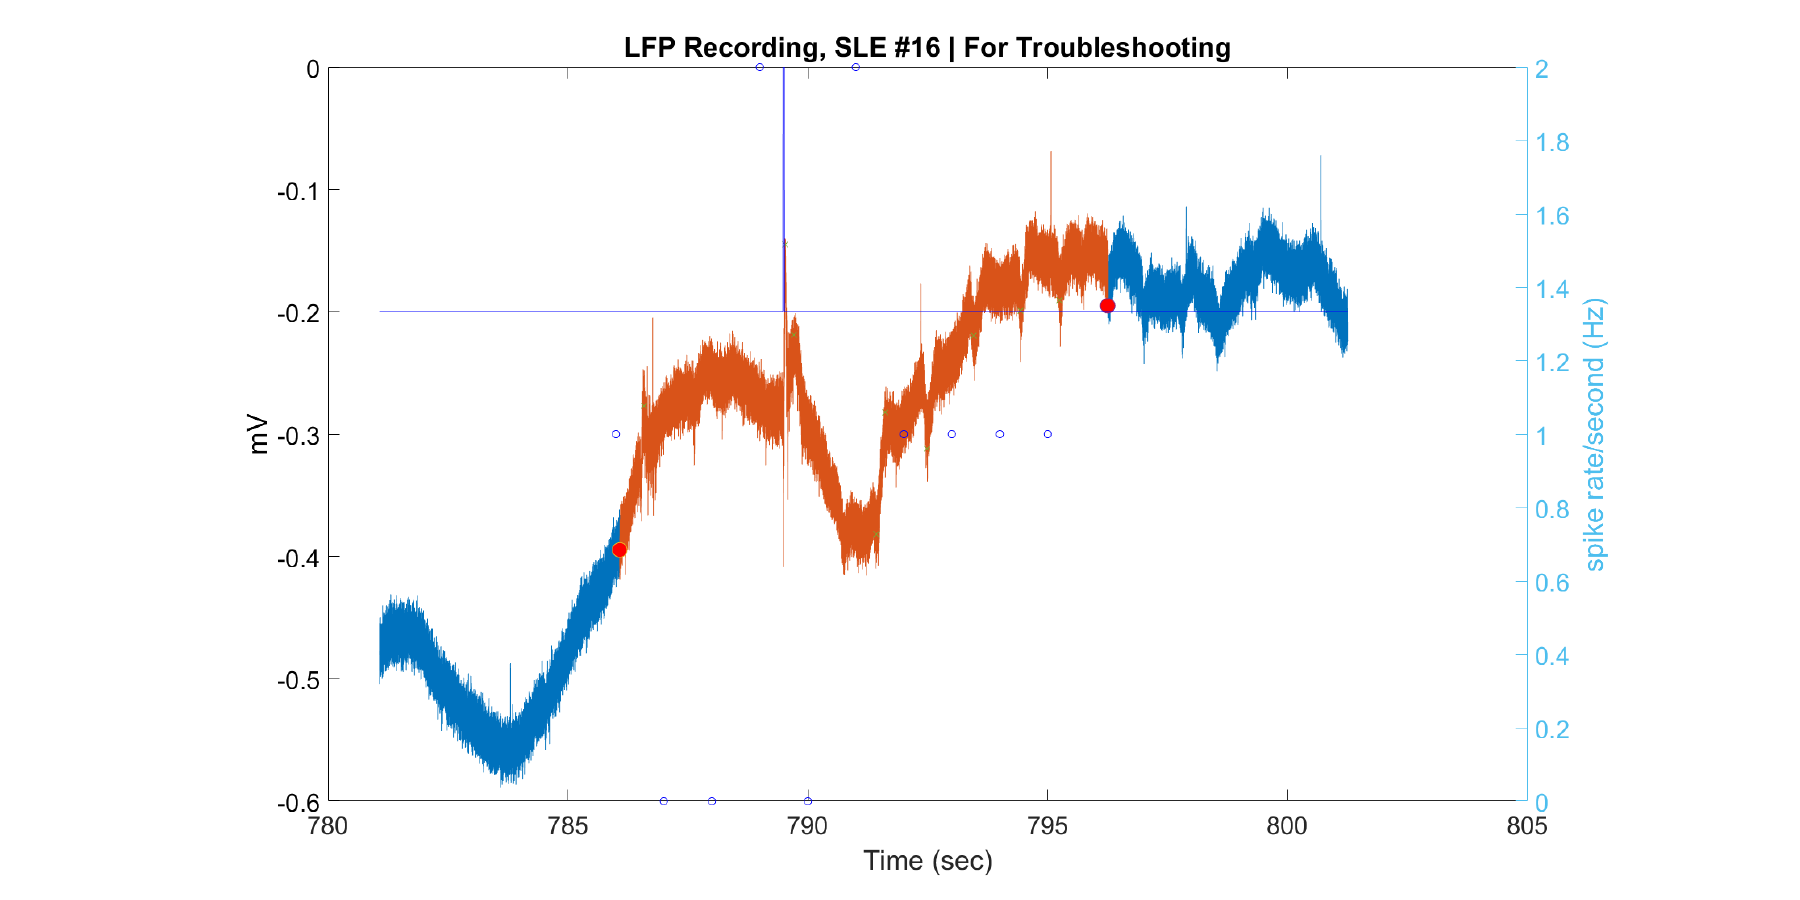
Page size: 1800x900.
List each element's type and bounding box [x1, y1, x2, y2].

picture [126, 0, 1674, 900]
